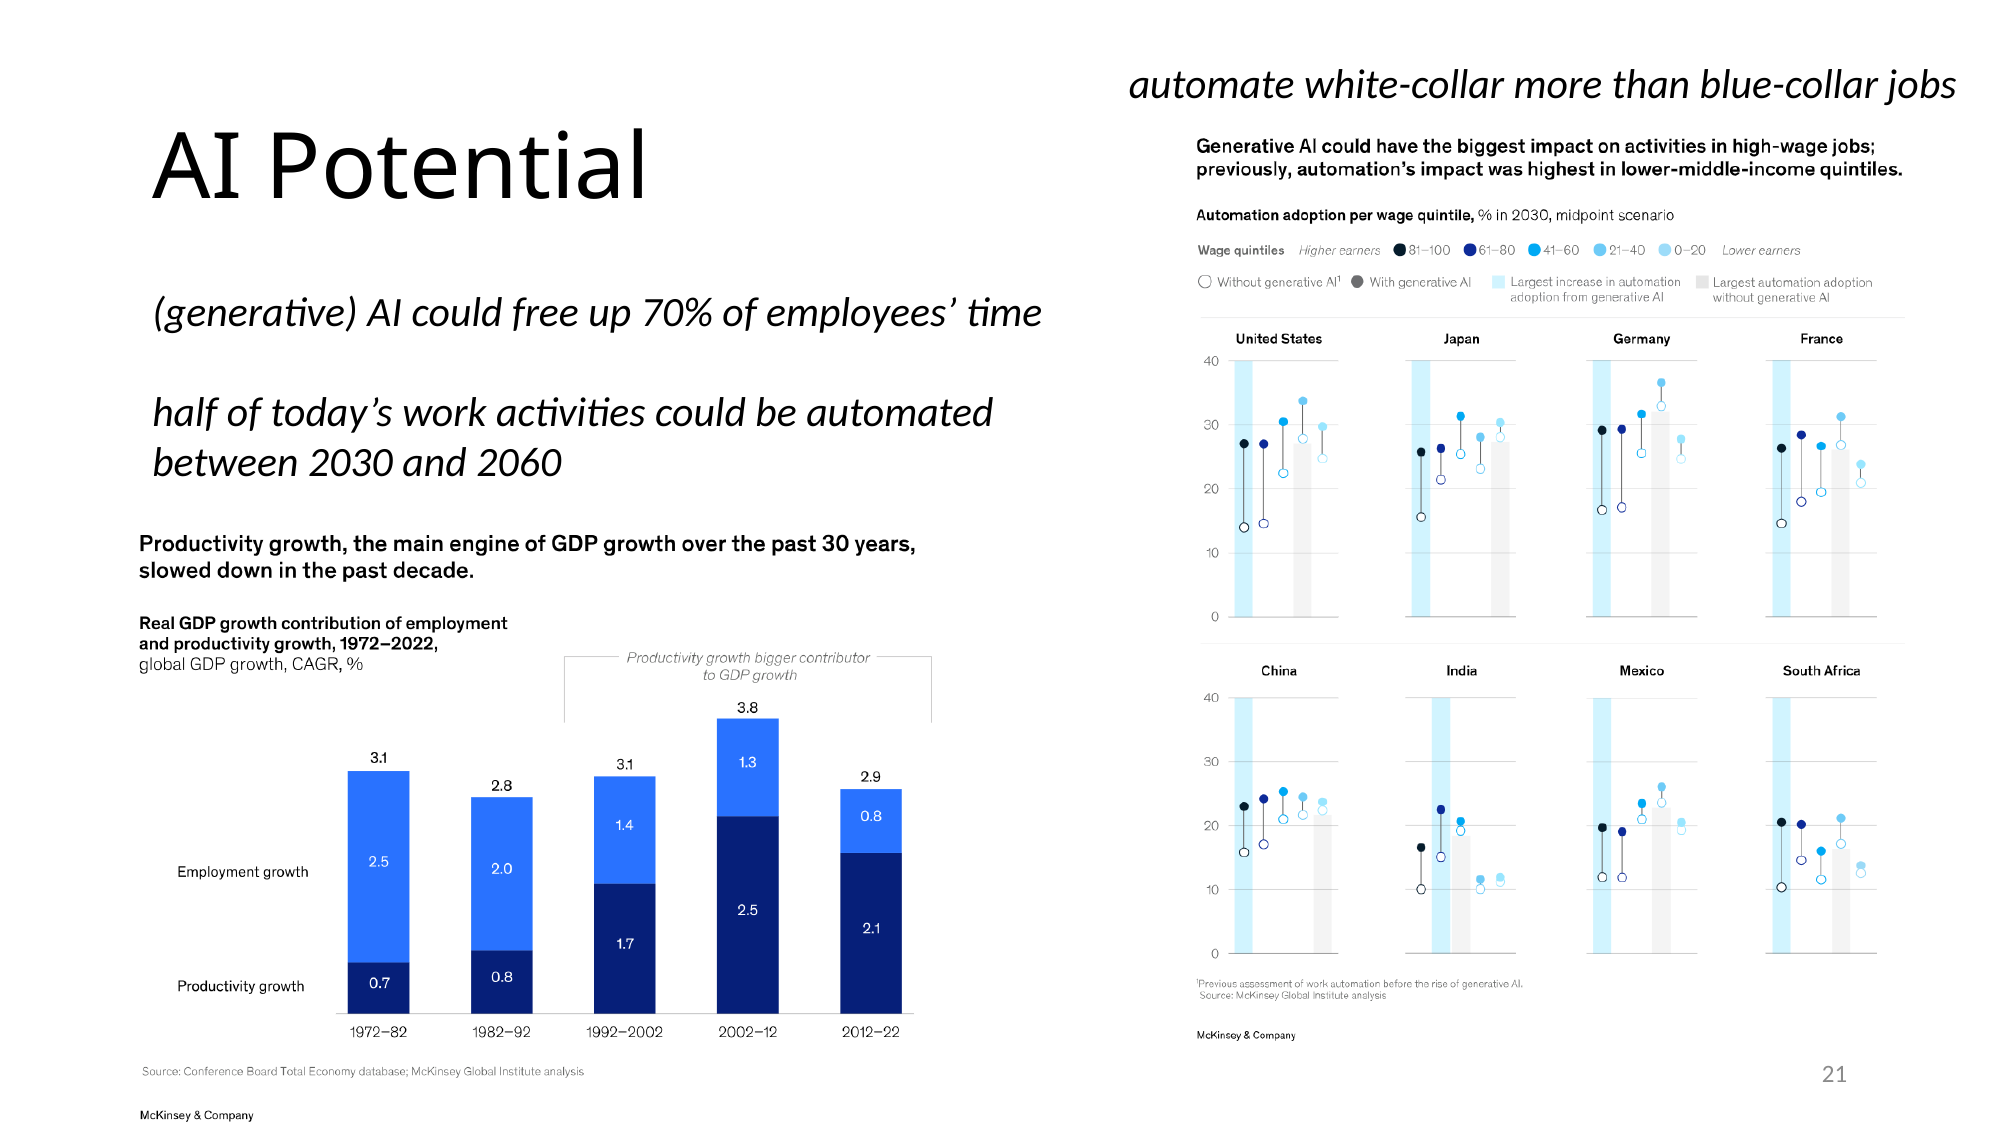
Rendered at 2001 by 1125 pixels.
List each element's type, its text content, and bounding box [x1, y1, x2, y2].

text_box automate white-collar more than blue-collar jobs [1113, 49, 1982, 115]
slide_number 21 [1412, 1043, 1863, 1103]
picture [137, 529, 937, 1125]
title AI Potential [137, 59, 1863, 278]
picture [1191, 134, 1905, 1043]
text_box (generative) AI could free up 70% of employees’ time half of today’s work activities could be automated between 2030 and 2060 [137, 277, 1105, 493]
